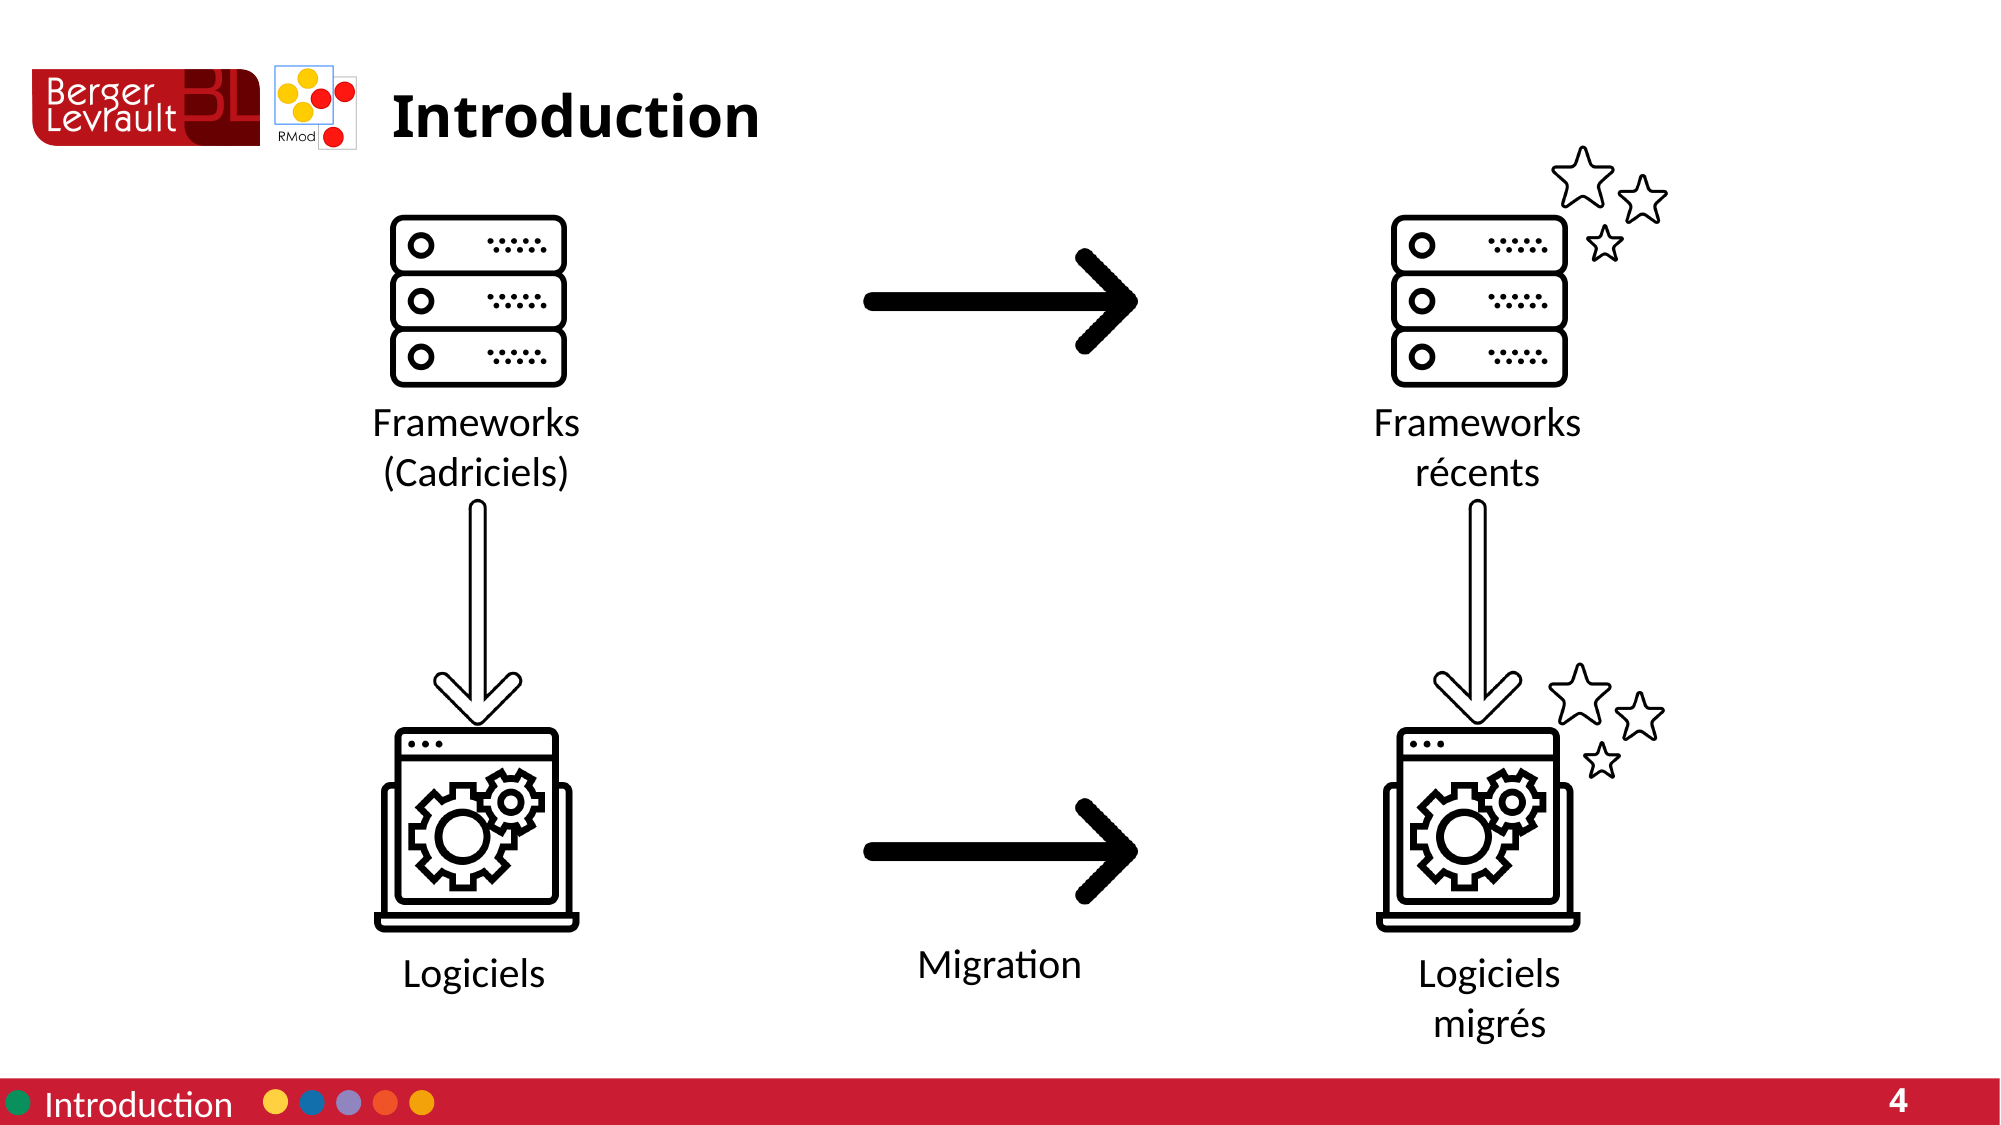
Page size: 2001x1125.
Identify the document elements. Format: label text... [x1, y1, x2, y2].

text_box [4, 1089, 29, 1117]
picture [356, 490, 599, 734]
text_box [335, 1089, 363, 1117]
picture [850, 151, 1150, 451]
picture [850, 701, 1150, 1001]
text_box [371, 1089, 399, 1117]
text_box [262, 1089, 289, 1115]
title Introduction [377, 79, 1906, 183]
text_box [1357, 213, 1598, 490]
picture [268, 60, 363, 155]
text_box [1368, 733, 1587, 1055]
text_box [367, 734, 586, 1004]
text_box [298, 1089, 326, 1117]
slide_number 4 [1832, 1078, 1965, 1125]
picture [1356, 490, 1682, 796]
picture [32, 69, 260, 146]
text_box Introduction [29, 1072, 271, 1125]
text_box [408, 1089, 436, 1117]
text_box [356, 213, 597, 490]
picture [1534, 128, 1685, 279]
